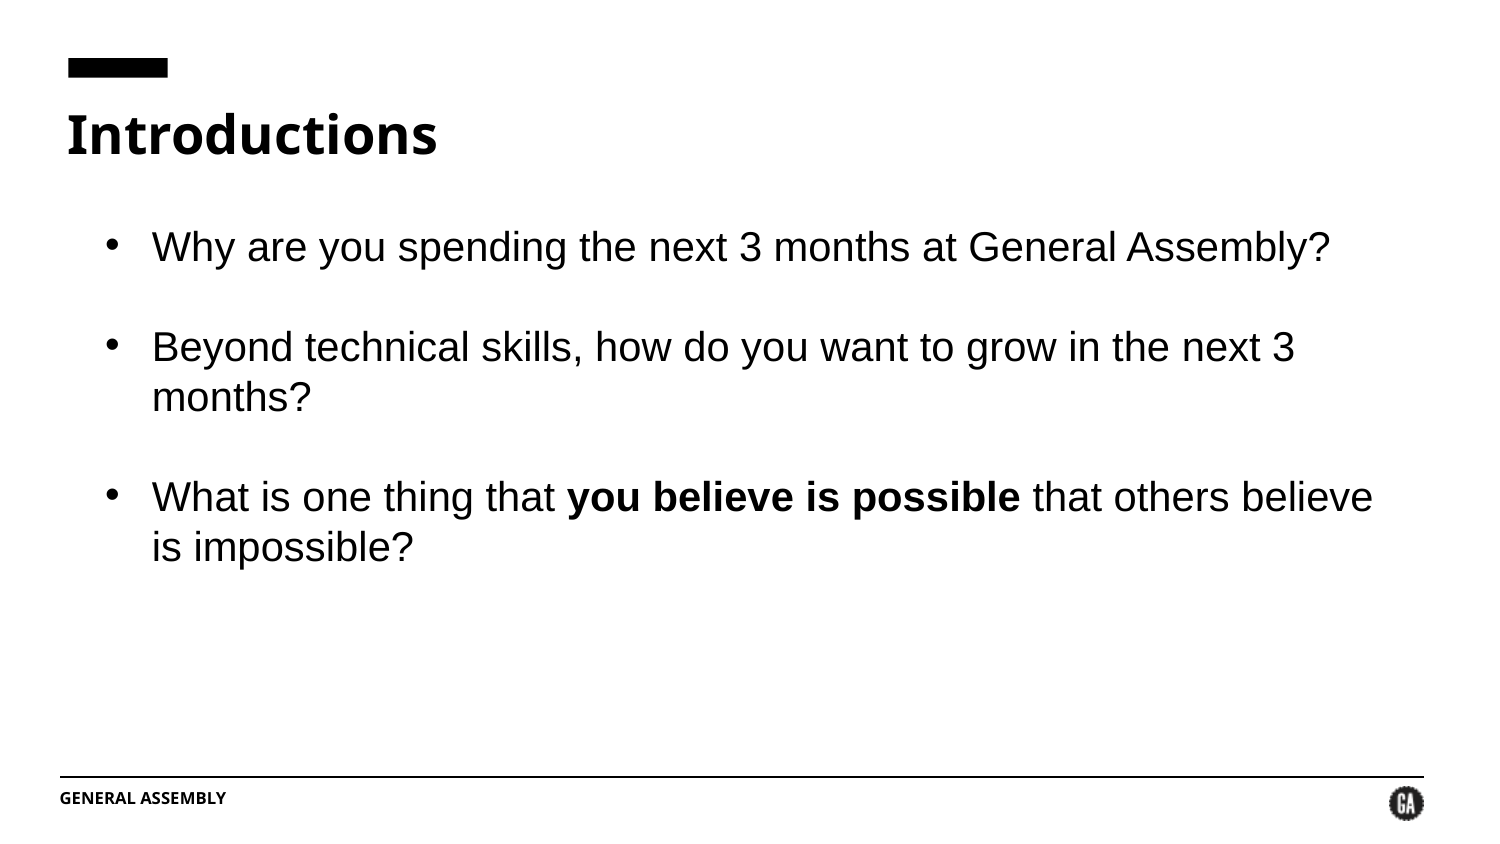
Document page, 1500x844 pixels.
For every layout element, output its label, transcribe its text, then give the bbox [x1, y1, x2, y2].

picture [1389, 786, 1424, 821]
title Introductions [52, 84, 1432, 173]
subtitle Why are you spending the next 3 months at General Assembly? Beyond technical skills, how do you want to grow in the next 3 months? What is one thing that you believe is possible that others believe is impossible? [52, 154, 1425, 774]
